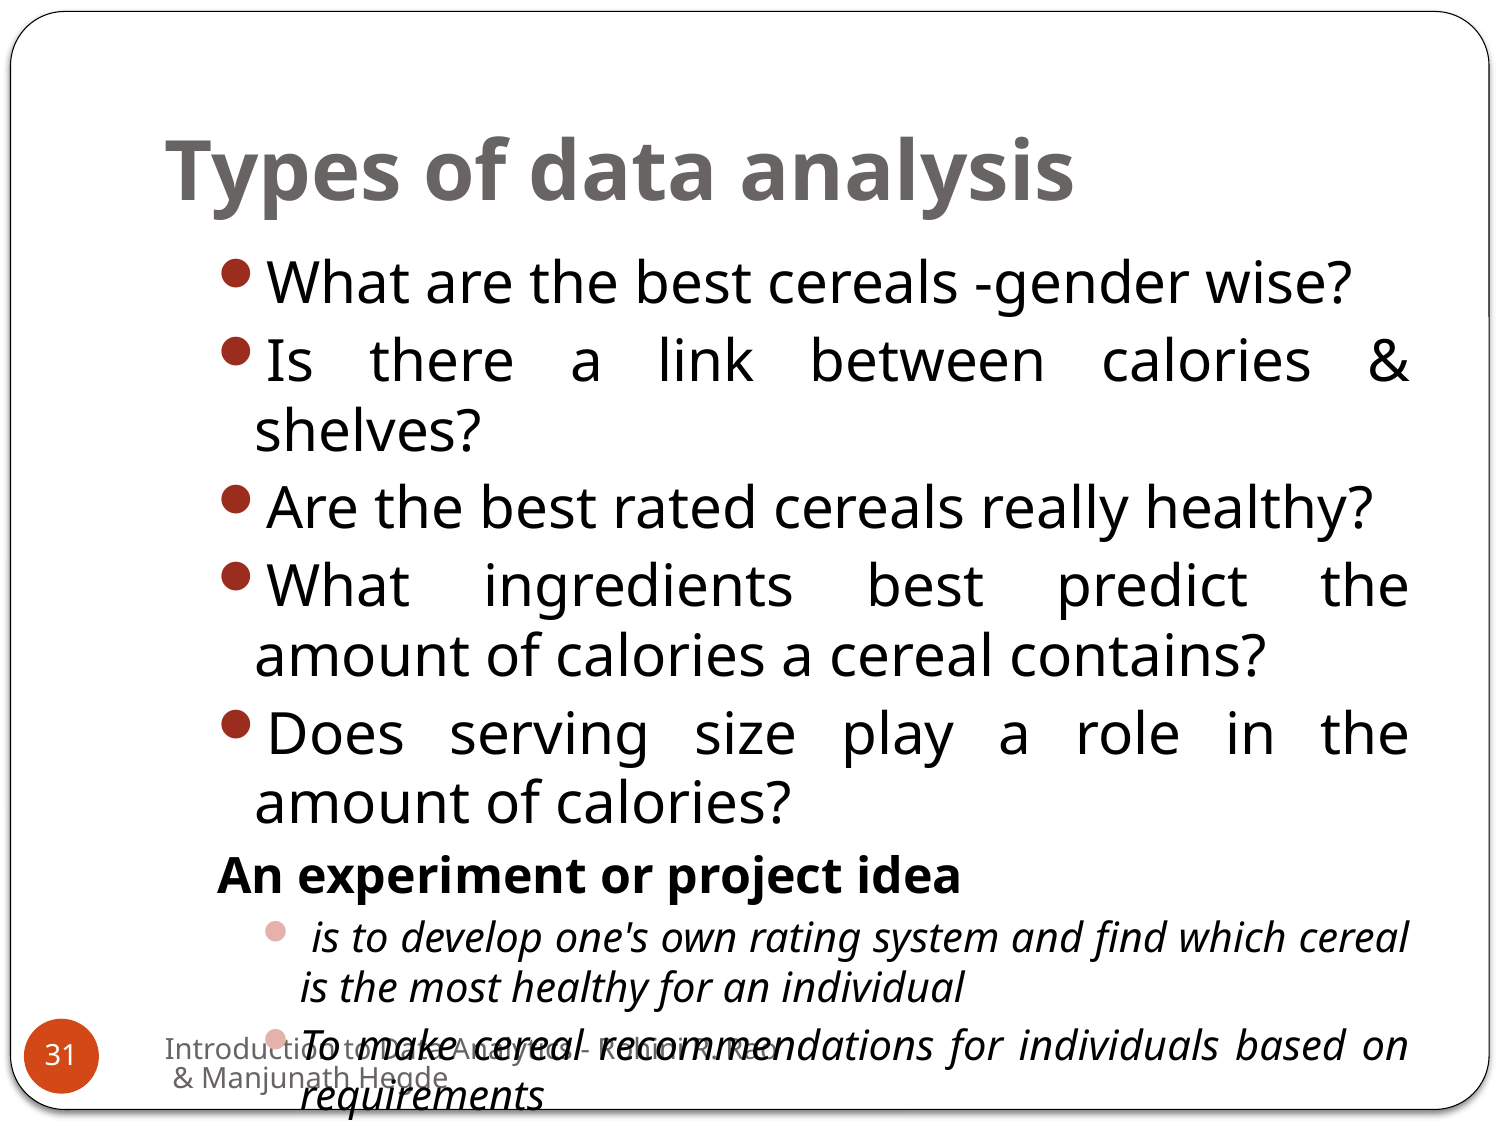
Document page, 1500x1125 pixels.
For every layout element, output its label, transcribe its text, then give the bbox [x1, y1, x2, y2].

footer Introduction to Data Analytics - Rohini R. Rao & Manjunath Hegde [150, 1012, 800, 1088]
slide_number 31 [23, 1018, 99, 1094]
title Types of data analysis [150, 45, 1425, 233]
list What are the best cereals -gender wise? Is there a link between calories & shelves? Are the best rated cereals really healthy? What ingredients best predict the amount of calories a cereal contains? Does serving size play a role in the amount of calories? An experiment or project idea is to develop one's own rating system and find which cereal is the most healthy for an individual To make cereal recommendations for individuals based on requirements [150, 237, 1425, 988]
